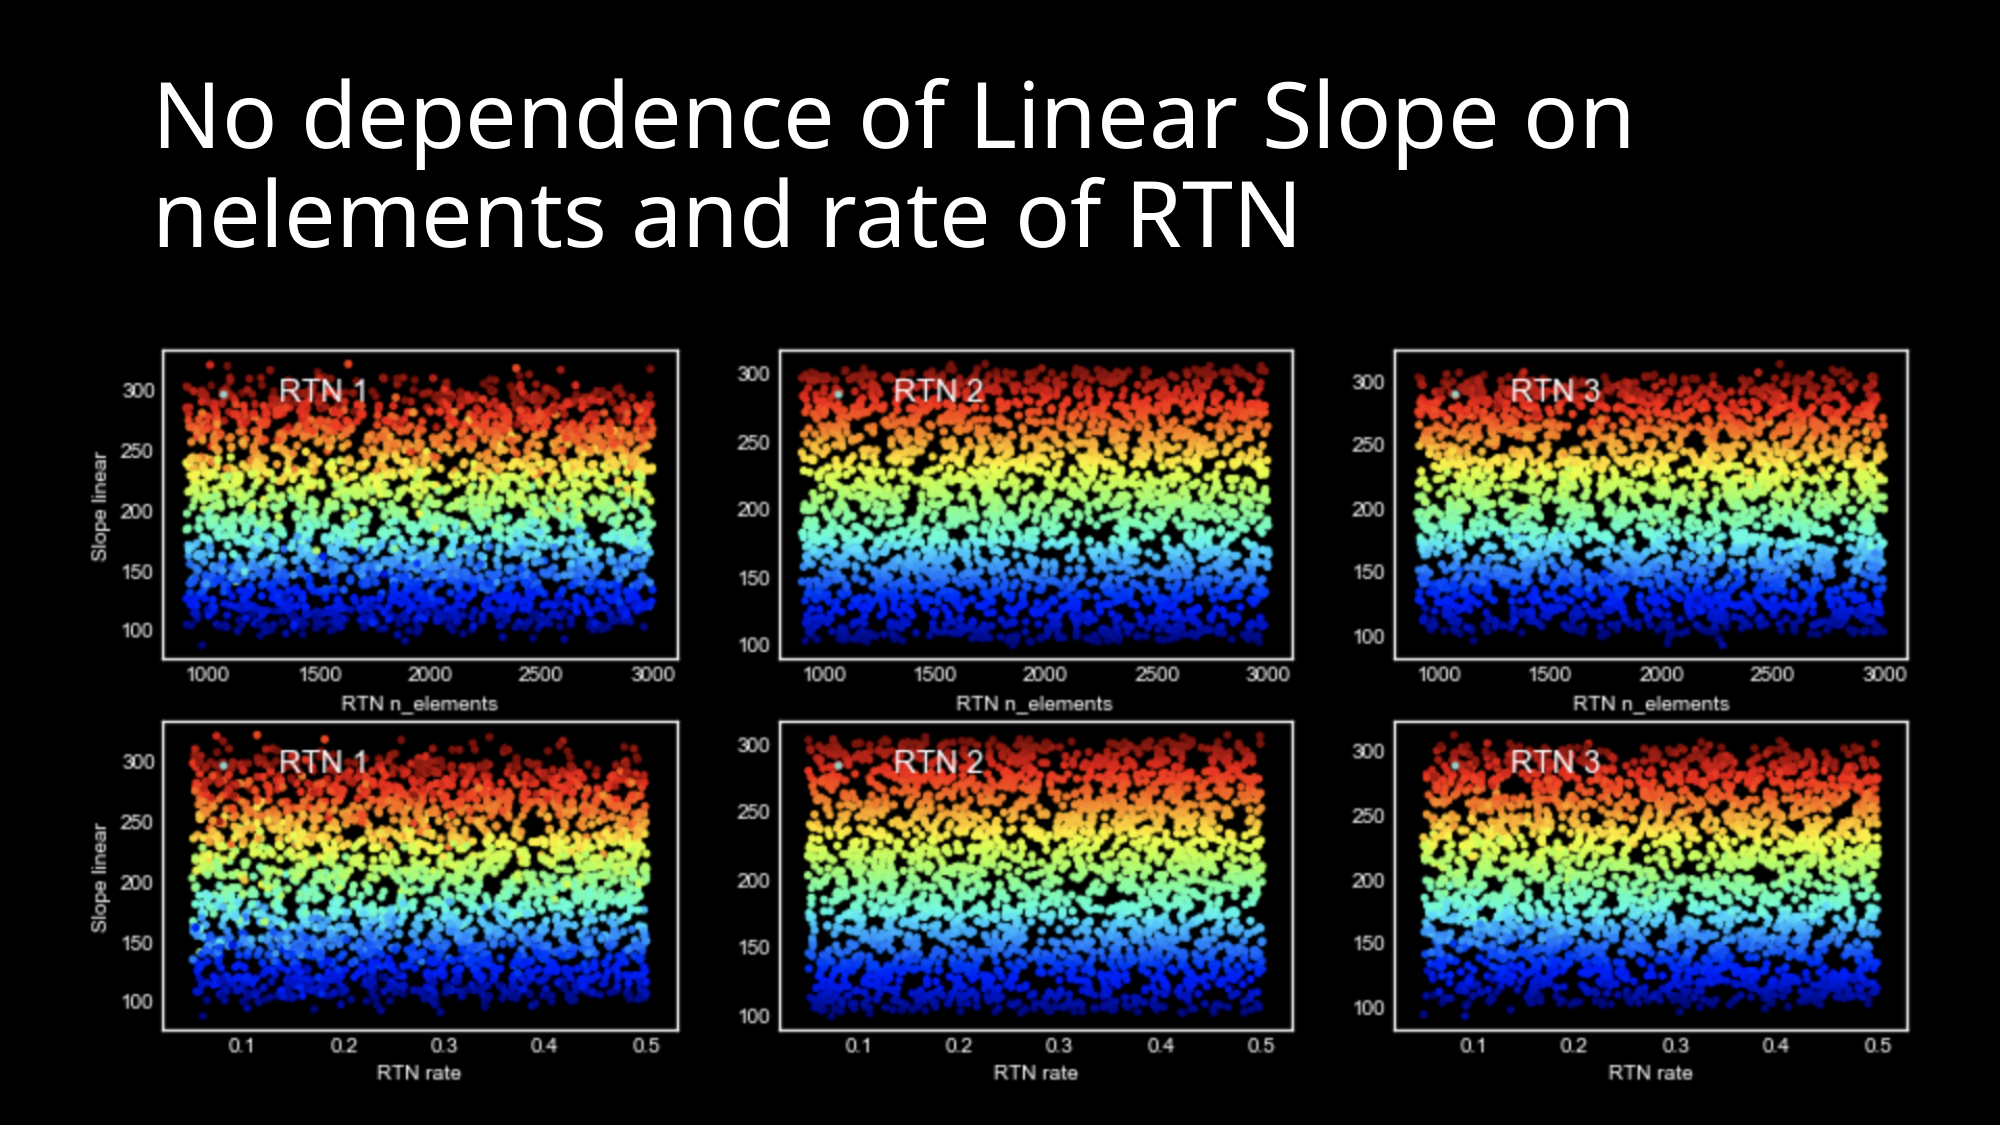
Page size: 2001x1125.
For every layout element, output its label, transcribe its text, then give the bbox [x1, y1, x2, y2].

picture [83, 335, 1917, 1090]
title No dependence of Linear Slope on nelements and rate of RTN [137, 59, 1863, 278]
